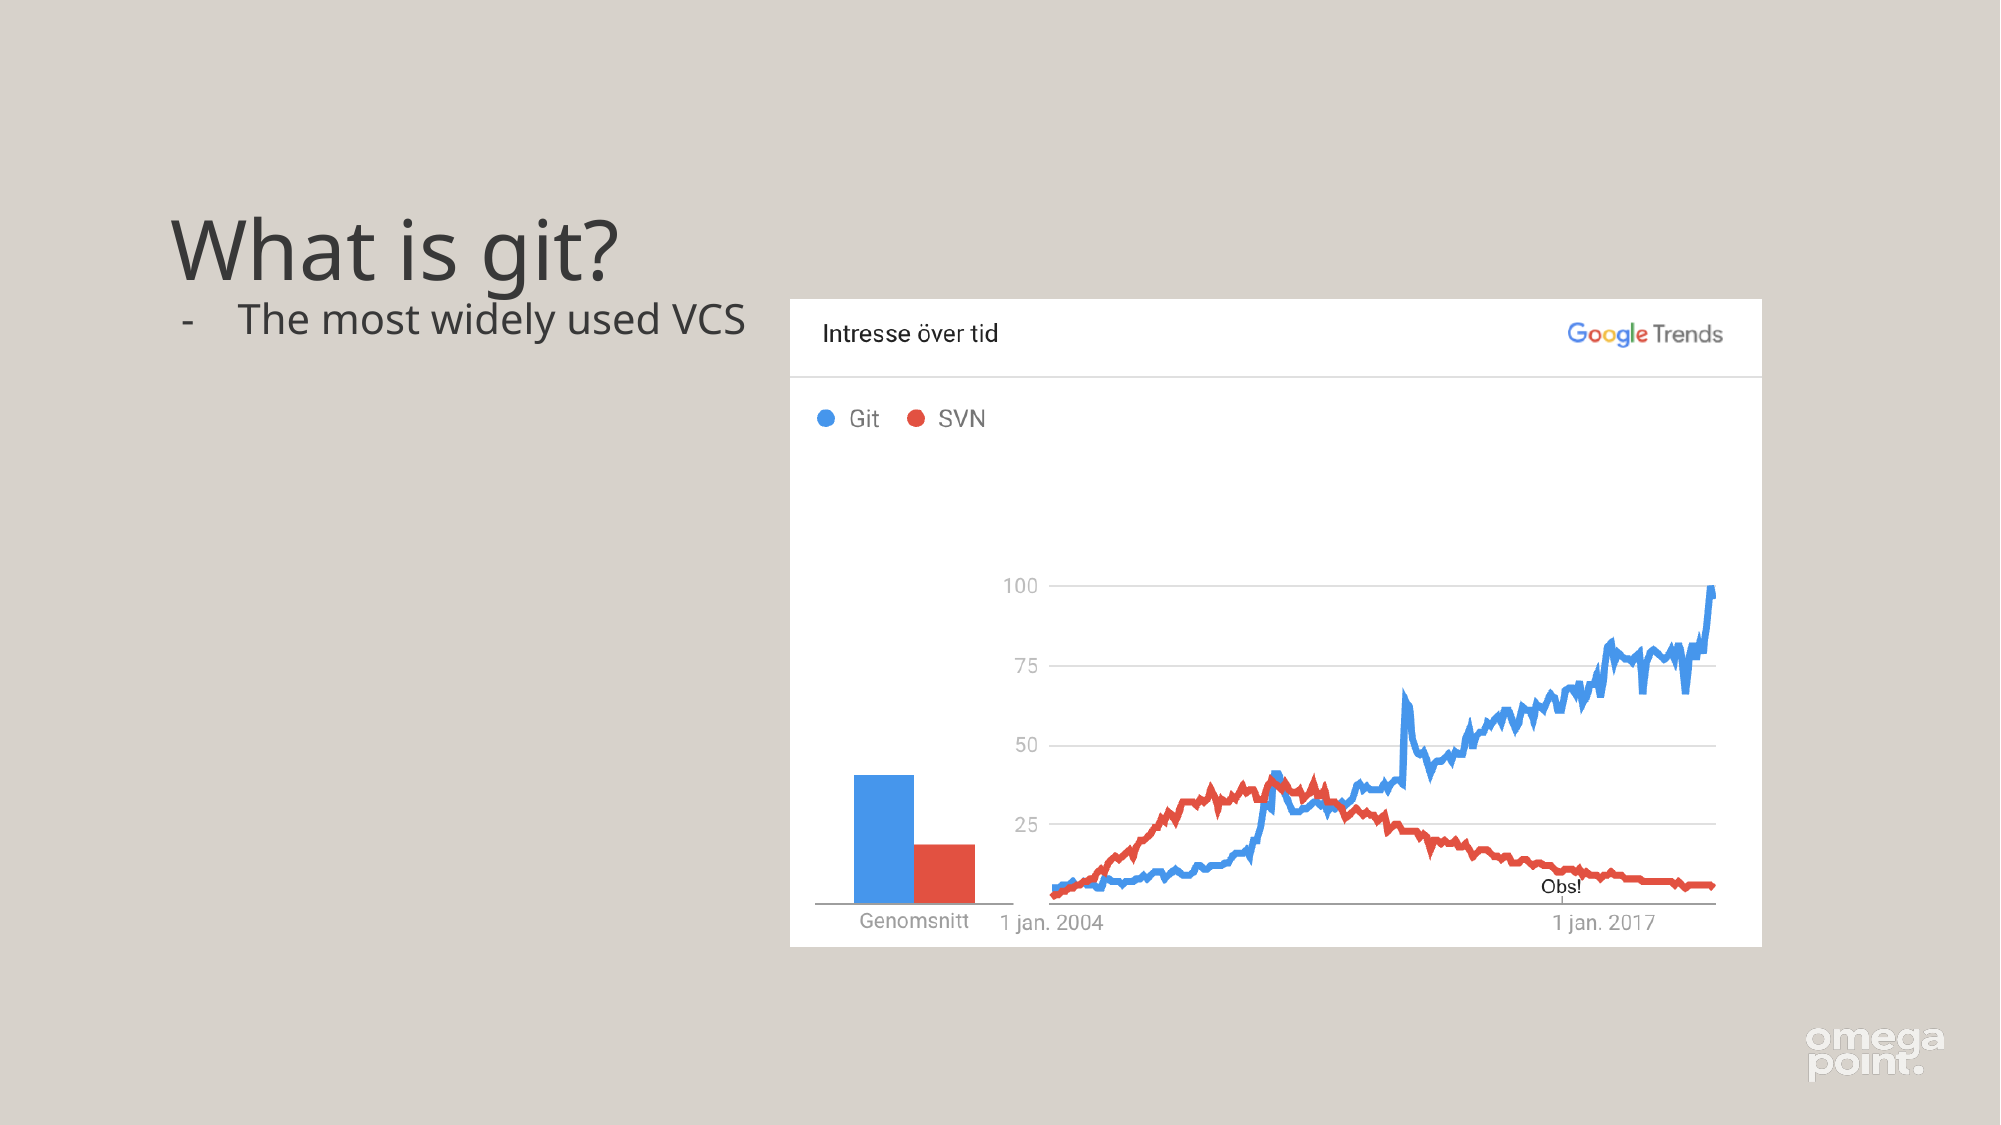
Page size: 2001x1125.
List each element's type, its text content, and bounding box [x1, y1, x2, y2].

picture [790, 299, 1762, 947]
title What is git? - The most widely used VCS [155, 61, 1972, 351]
